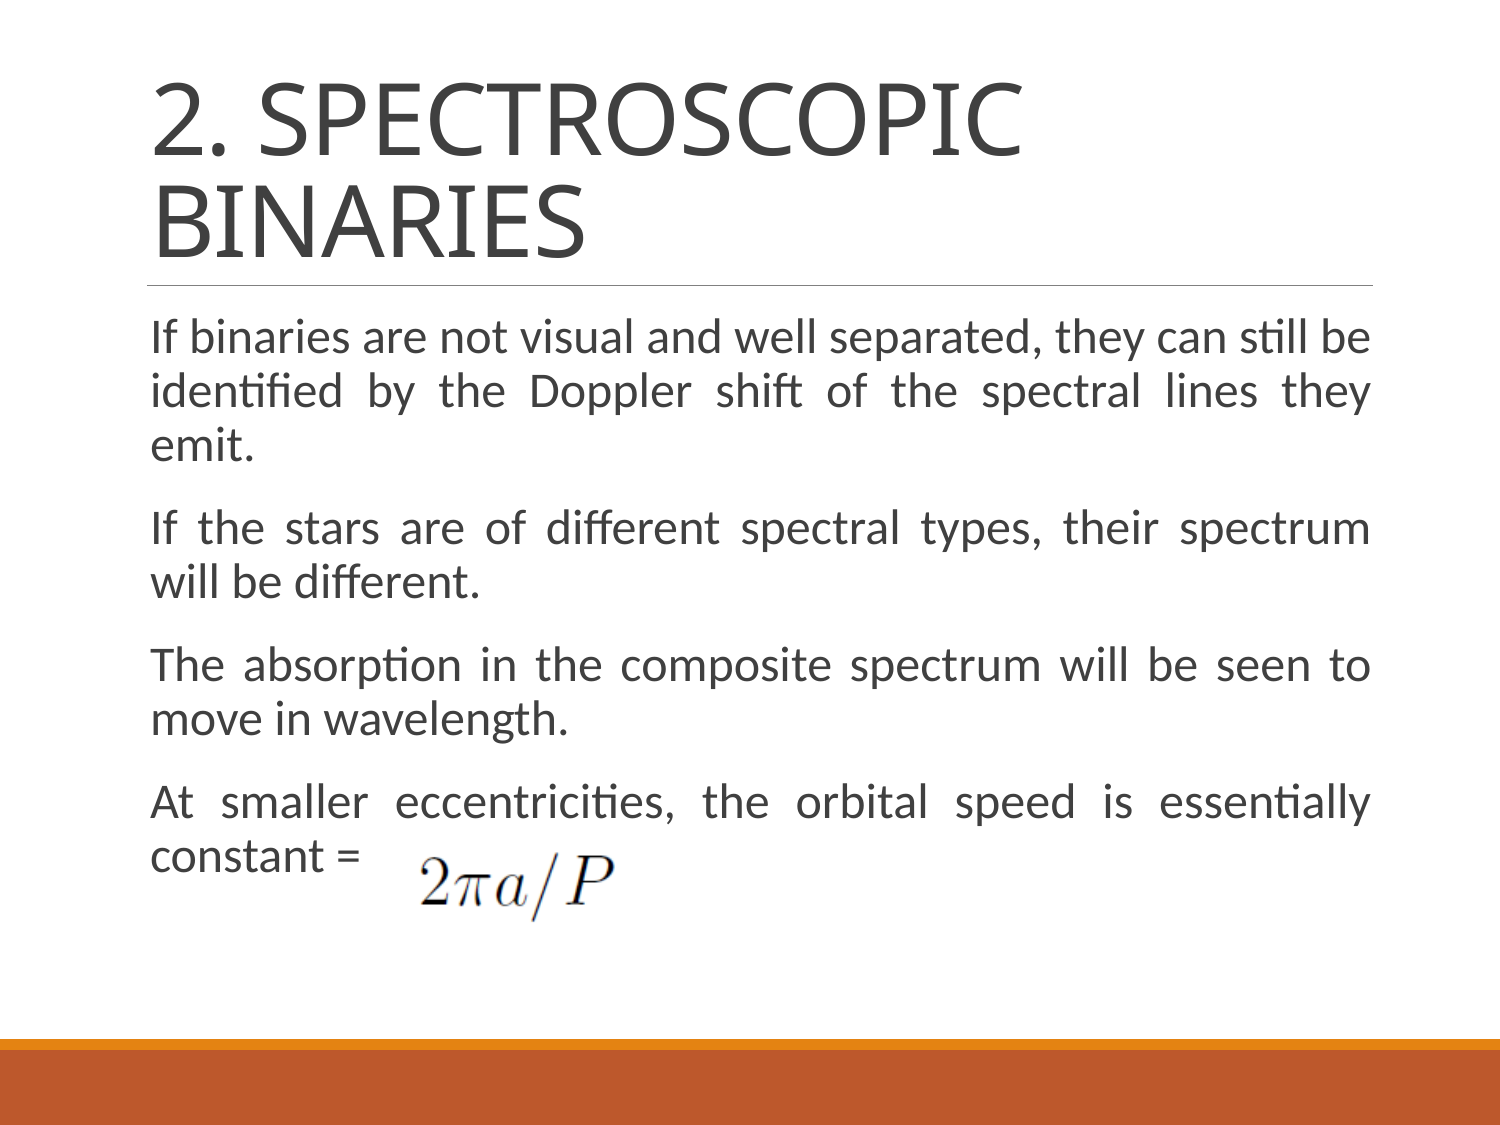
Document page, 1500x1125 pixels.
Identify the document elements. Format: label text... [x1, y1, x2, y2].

picture [411, 836, 629, 931]
title 2. SPECTROSCOPIC BINARIES [135, 47, 1373, 285]
list If binaries are not visual and well separated, they can still be identified by the Doppler shift of the spectral lines they emit. If the stars are of different spectral types, their spectrum will be different. The absorption in the composite spectrum will be seen to move in wavelength. At smaller eccentricities, the orbital speed is essentially constant = [135, 302, 1373, 963]
